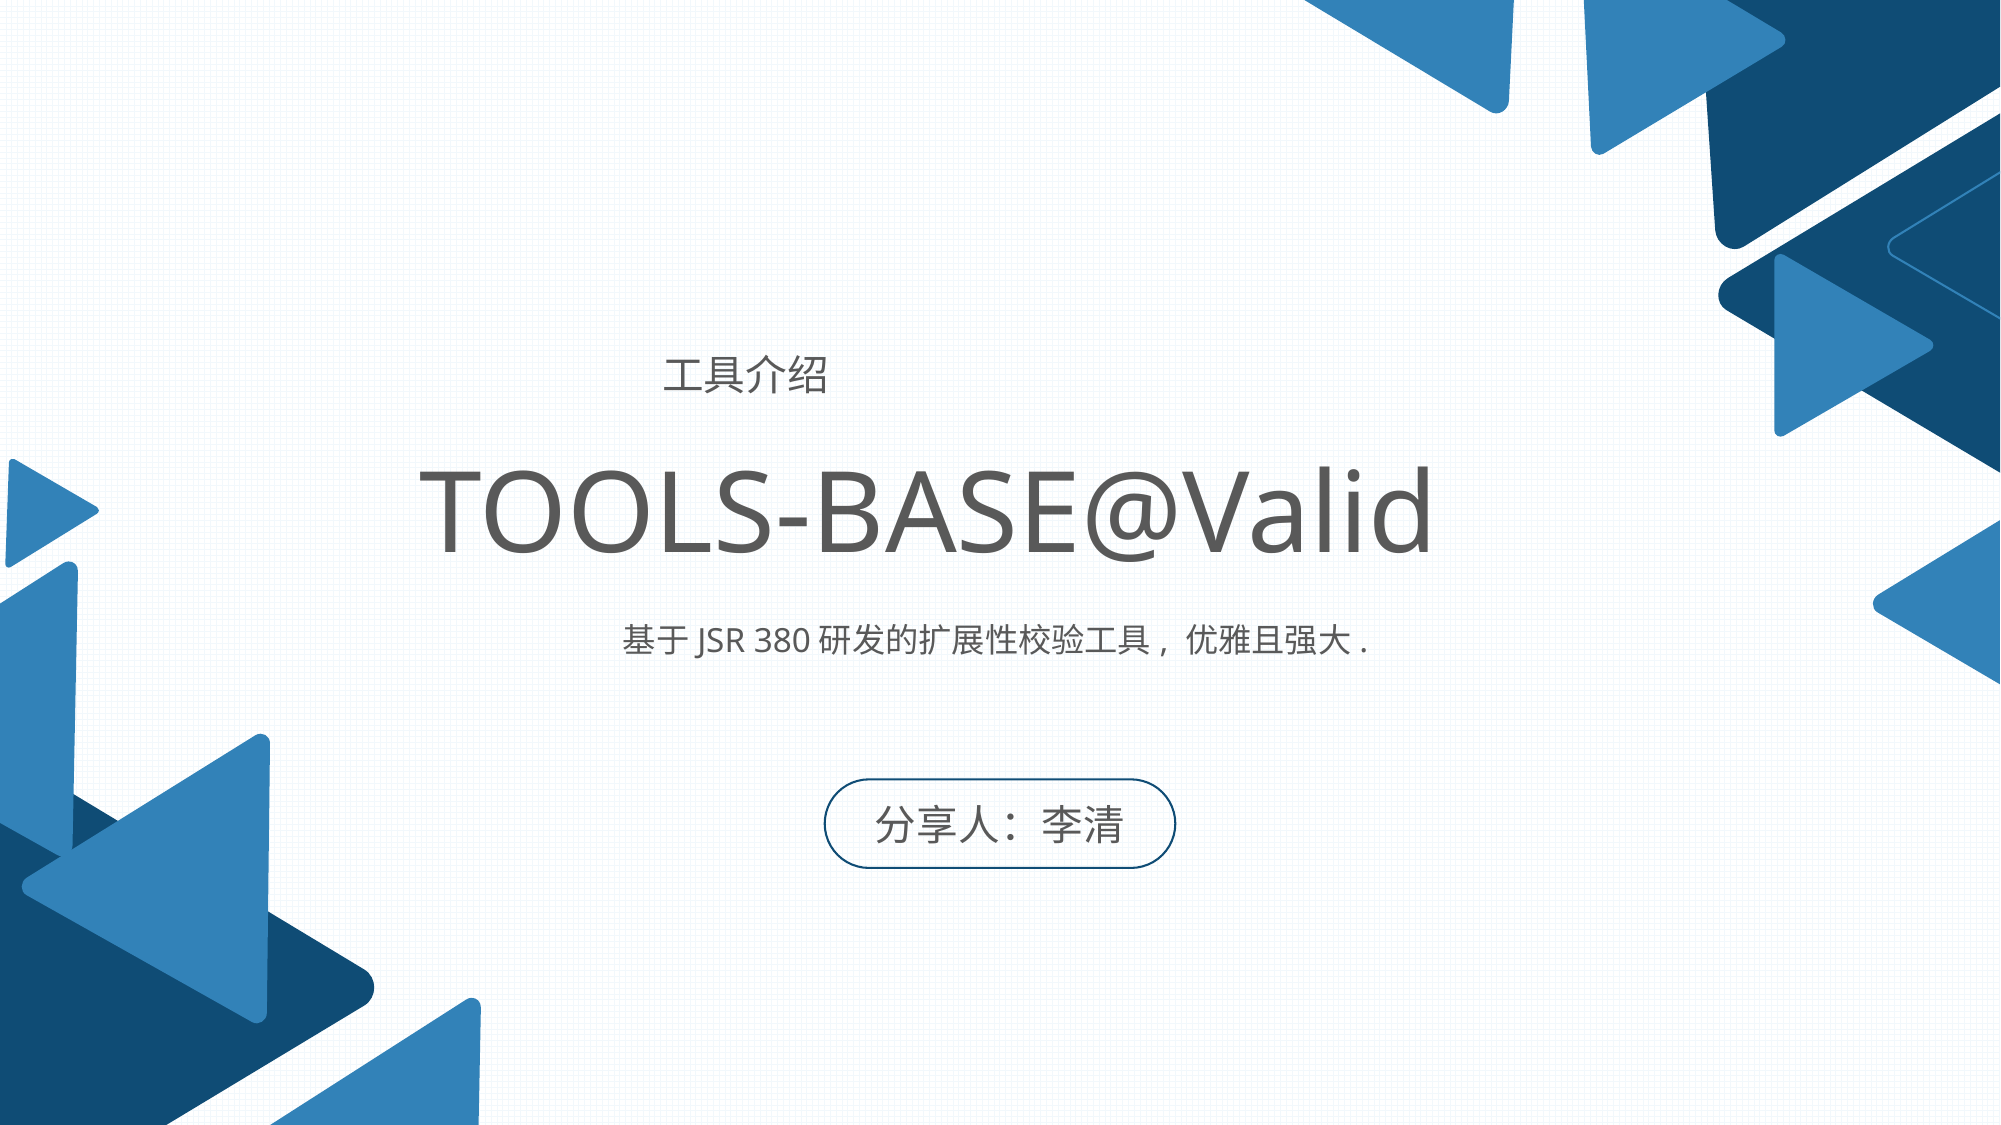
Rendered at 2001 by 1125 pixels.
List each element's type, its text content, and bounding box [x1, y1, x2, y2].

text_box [824, 779, 1176, 868]
text_box TOOLS-BASE@Valid [404, 432, 1596, 583]
text_box 工具介绍 [647, 341, 1353, 407]
text_box 基于JSR 380研发的扩展性校验工具, 优雅且强大. [496, 591, 1504, 667]
